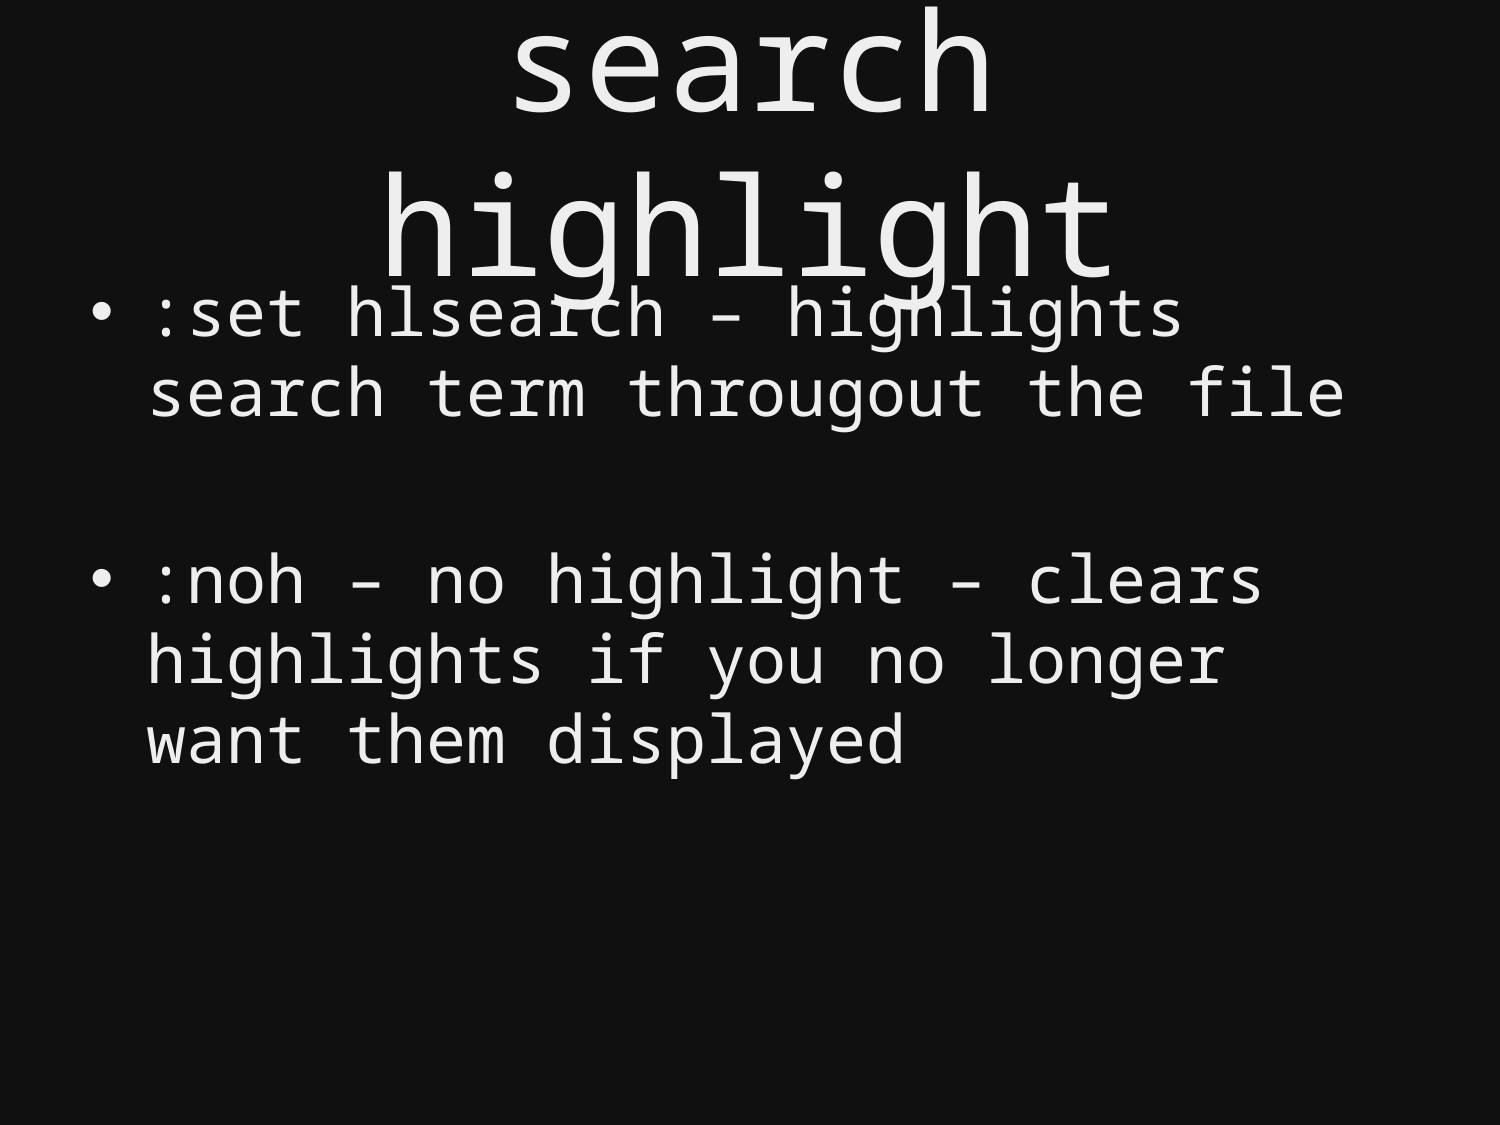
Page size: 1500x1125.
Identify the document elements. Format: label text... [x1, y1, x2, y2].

list :set hlsearch – highlights search term througout the file :noh – no highlight – clears highlights if you no longer want them displayed [75, 262, 1425, 1005]
title search highlight [75, 45, 1425, 233]
